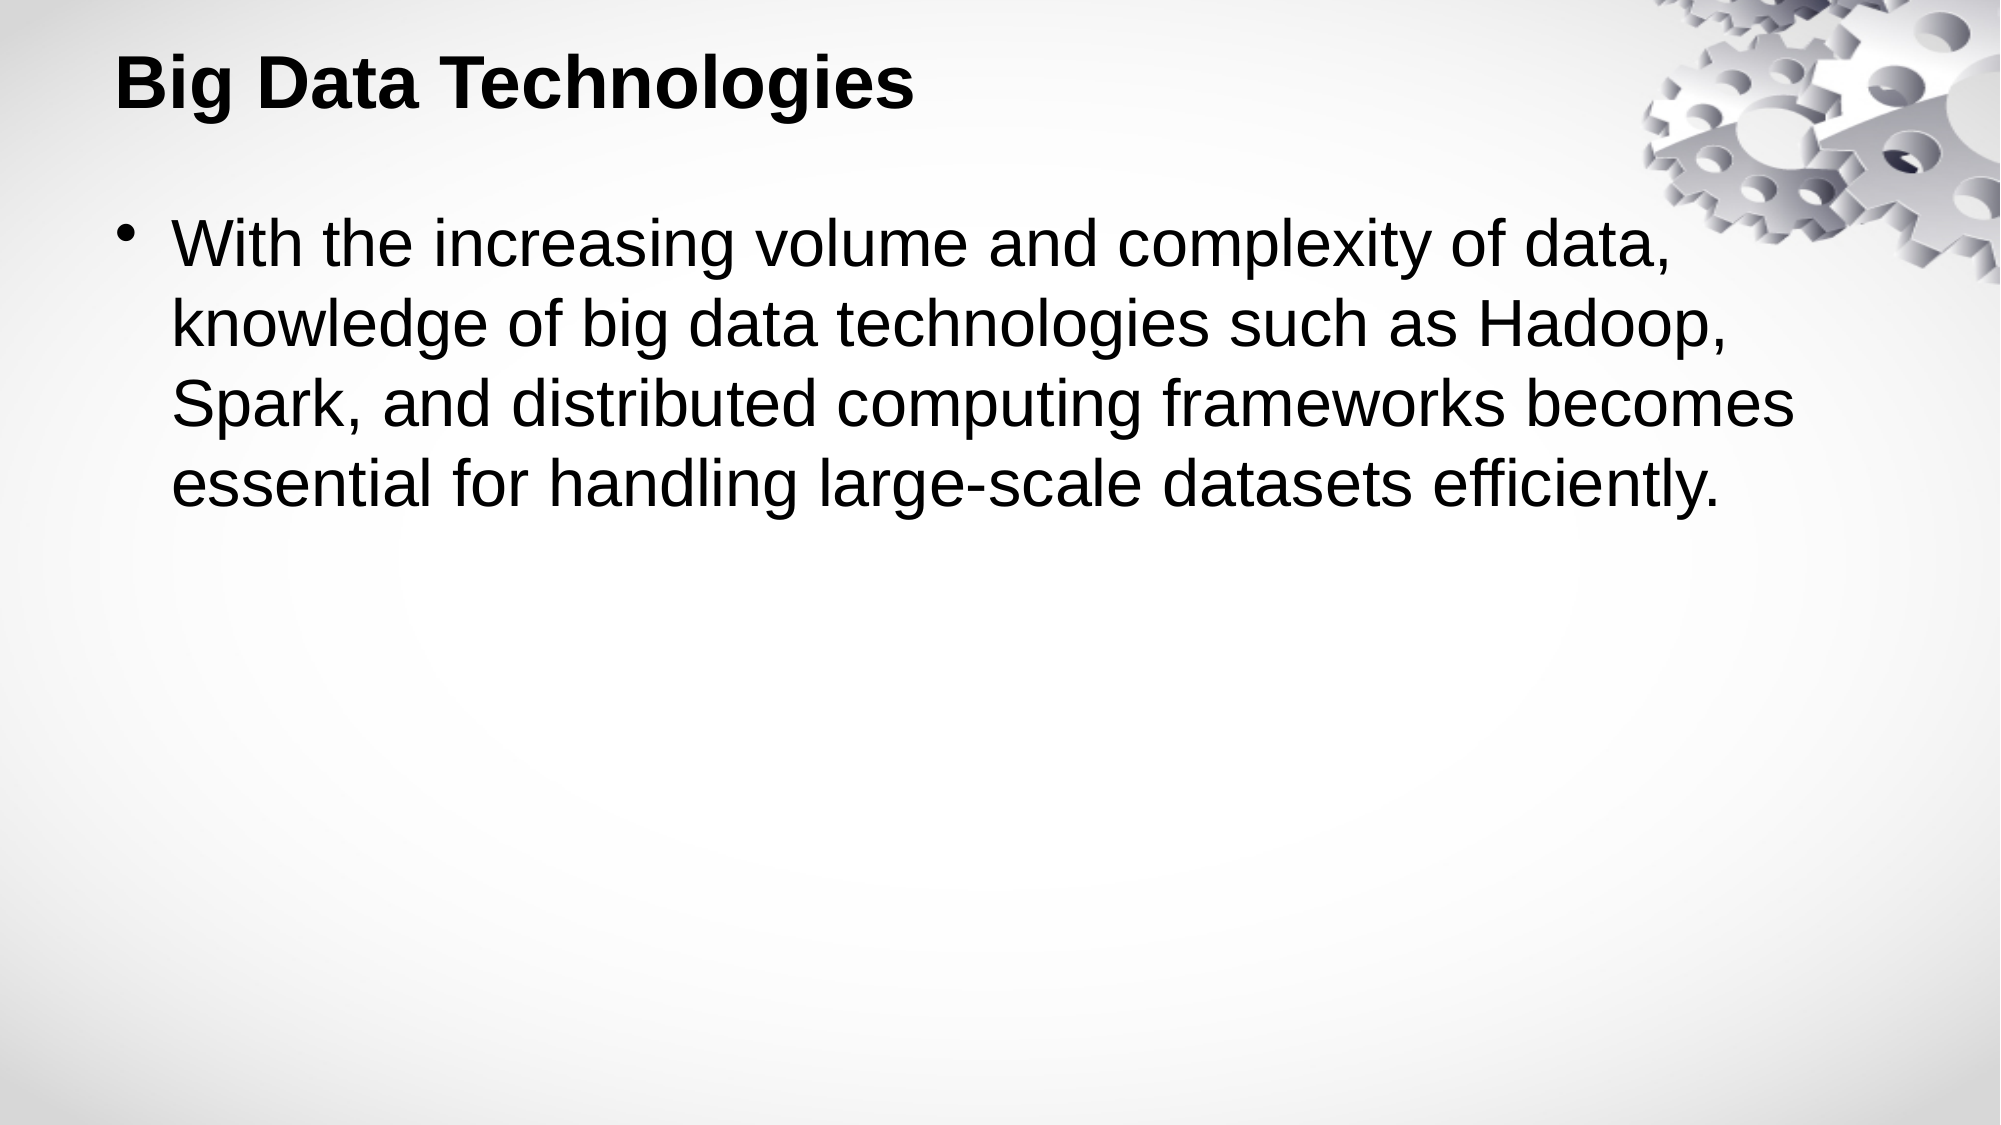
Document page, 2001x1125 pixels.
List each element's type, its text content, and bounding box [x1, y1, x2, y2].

title Big Data Technologies [99, 30, 1901, 127]
list With the increasing volume and complexity of data, knowledge of big data technologies such as Hadoop, Spark, and distributed computing frameworks becomes essential for handling large-scale datasets efficiently. [99, 192, 1901, 1006]
picture [0, 0, 2000, 1125]
